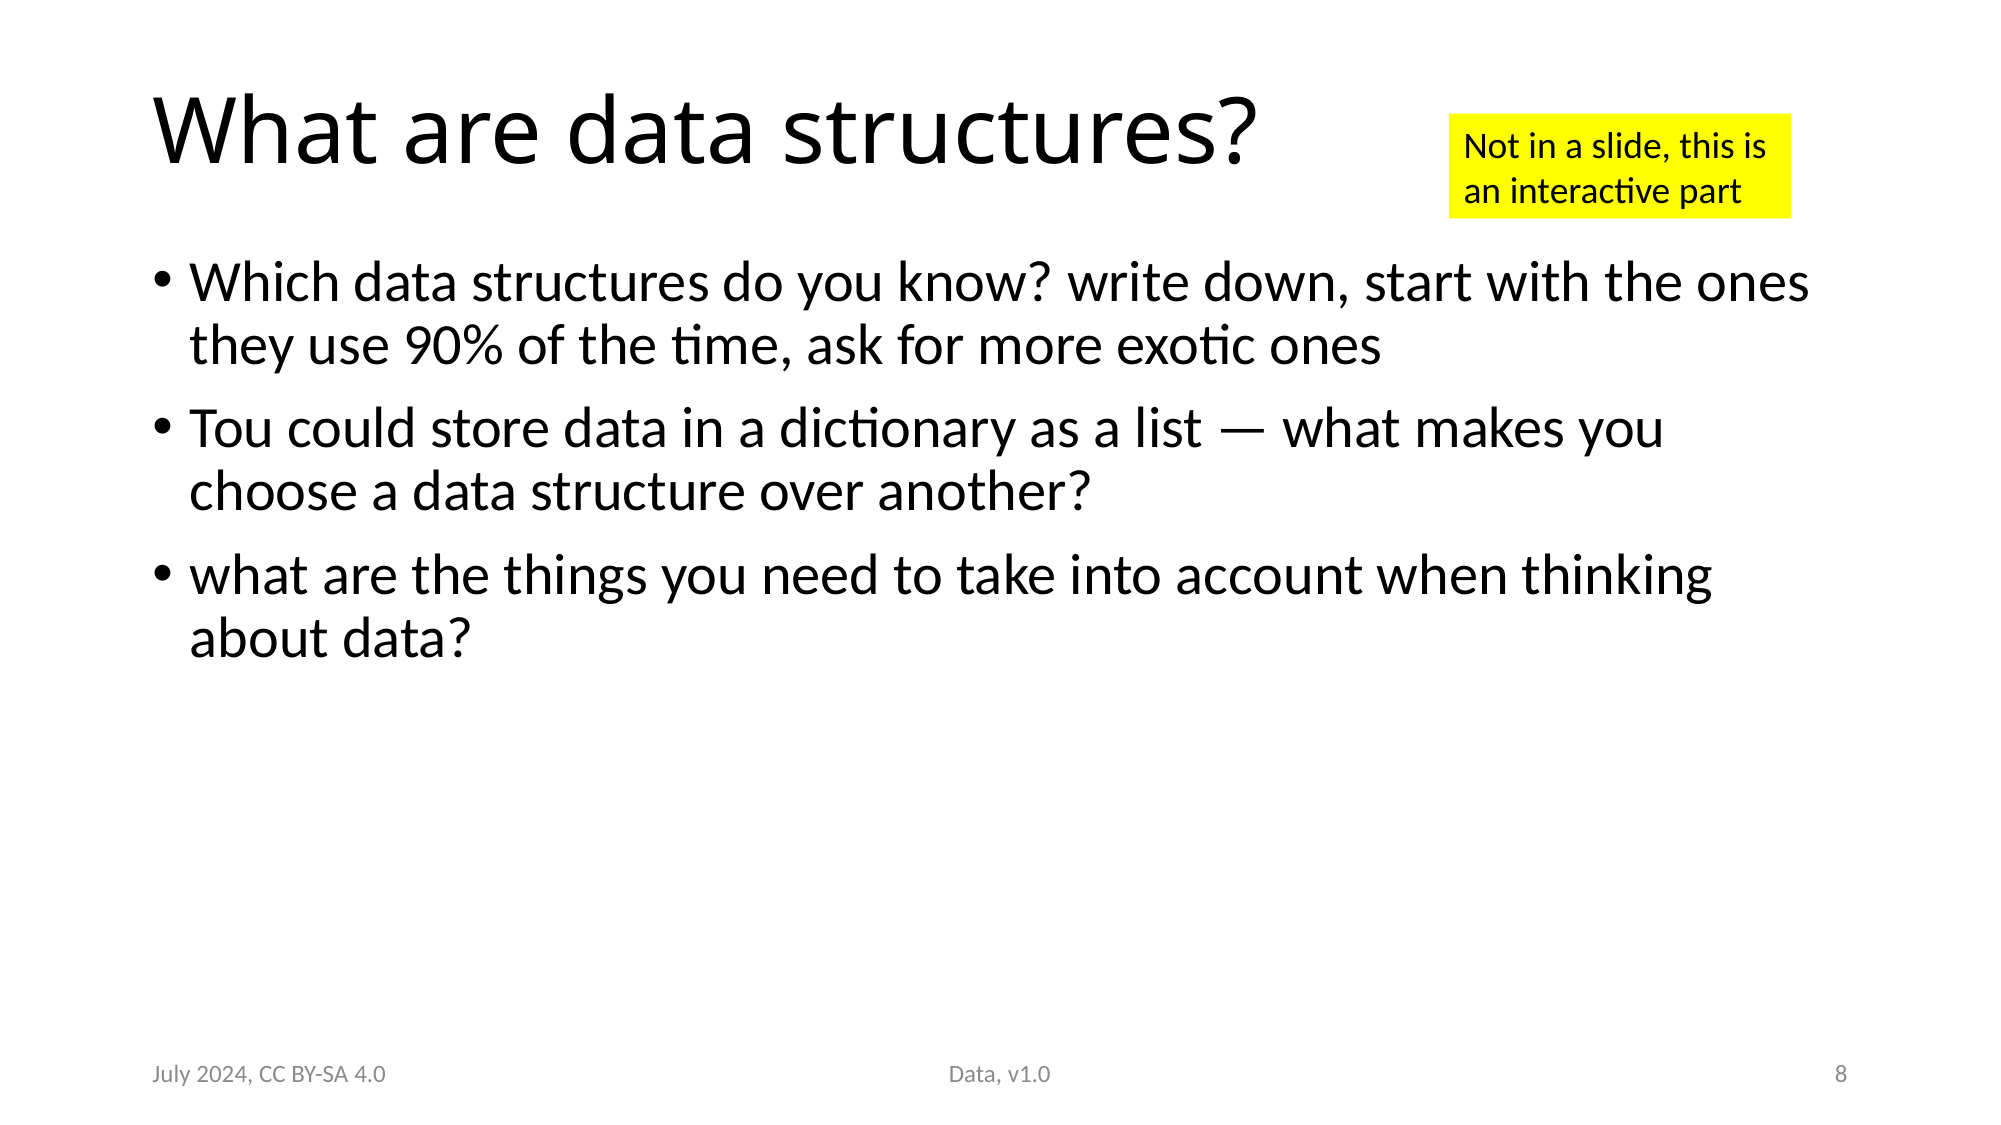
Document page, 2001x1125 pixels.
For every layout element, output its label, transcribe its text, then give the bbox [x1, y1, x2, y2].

title What are data structures? [137, 59, 1863, 209]
slide_number 8 [1412, 1042, 1863, 1103]
footer Data, v1.0 [662, 1042, 1338, 1103]
text_box Not in a slide, this is an interactive part [1448, 113, 1792, 219]
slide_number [137, 1042, 588, 1103]
list Which data structures do you know? write down, start with the ones they use 90% of the time, ask for more exotic ones Tou could store data in a dictionary as a list — what makes you choose a data structure over another? what are the things you need to take into account when thinking about data? [137, 243, 1863, 1014]
